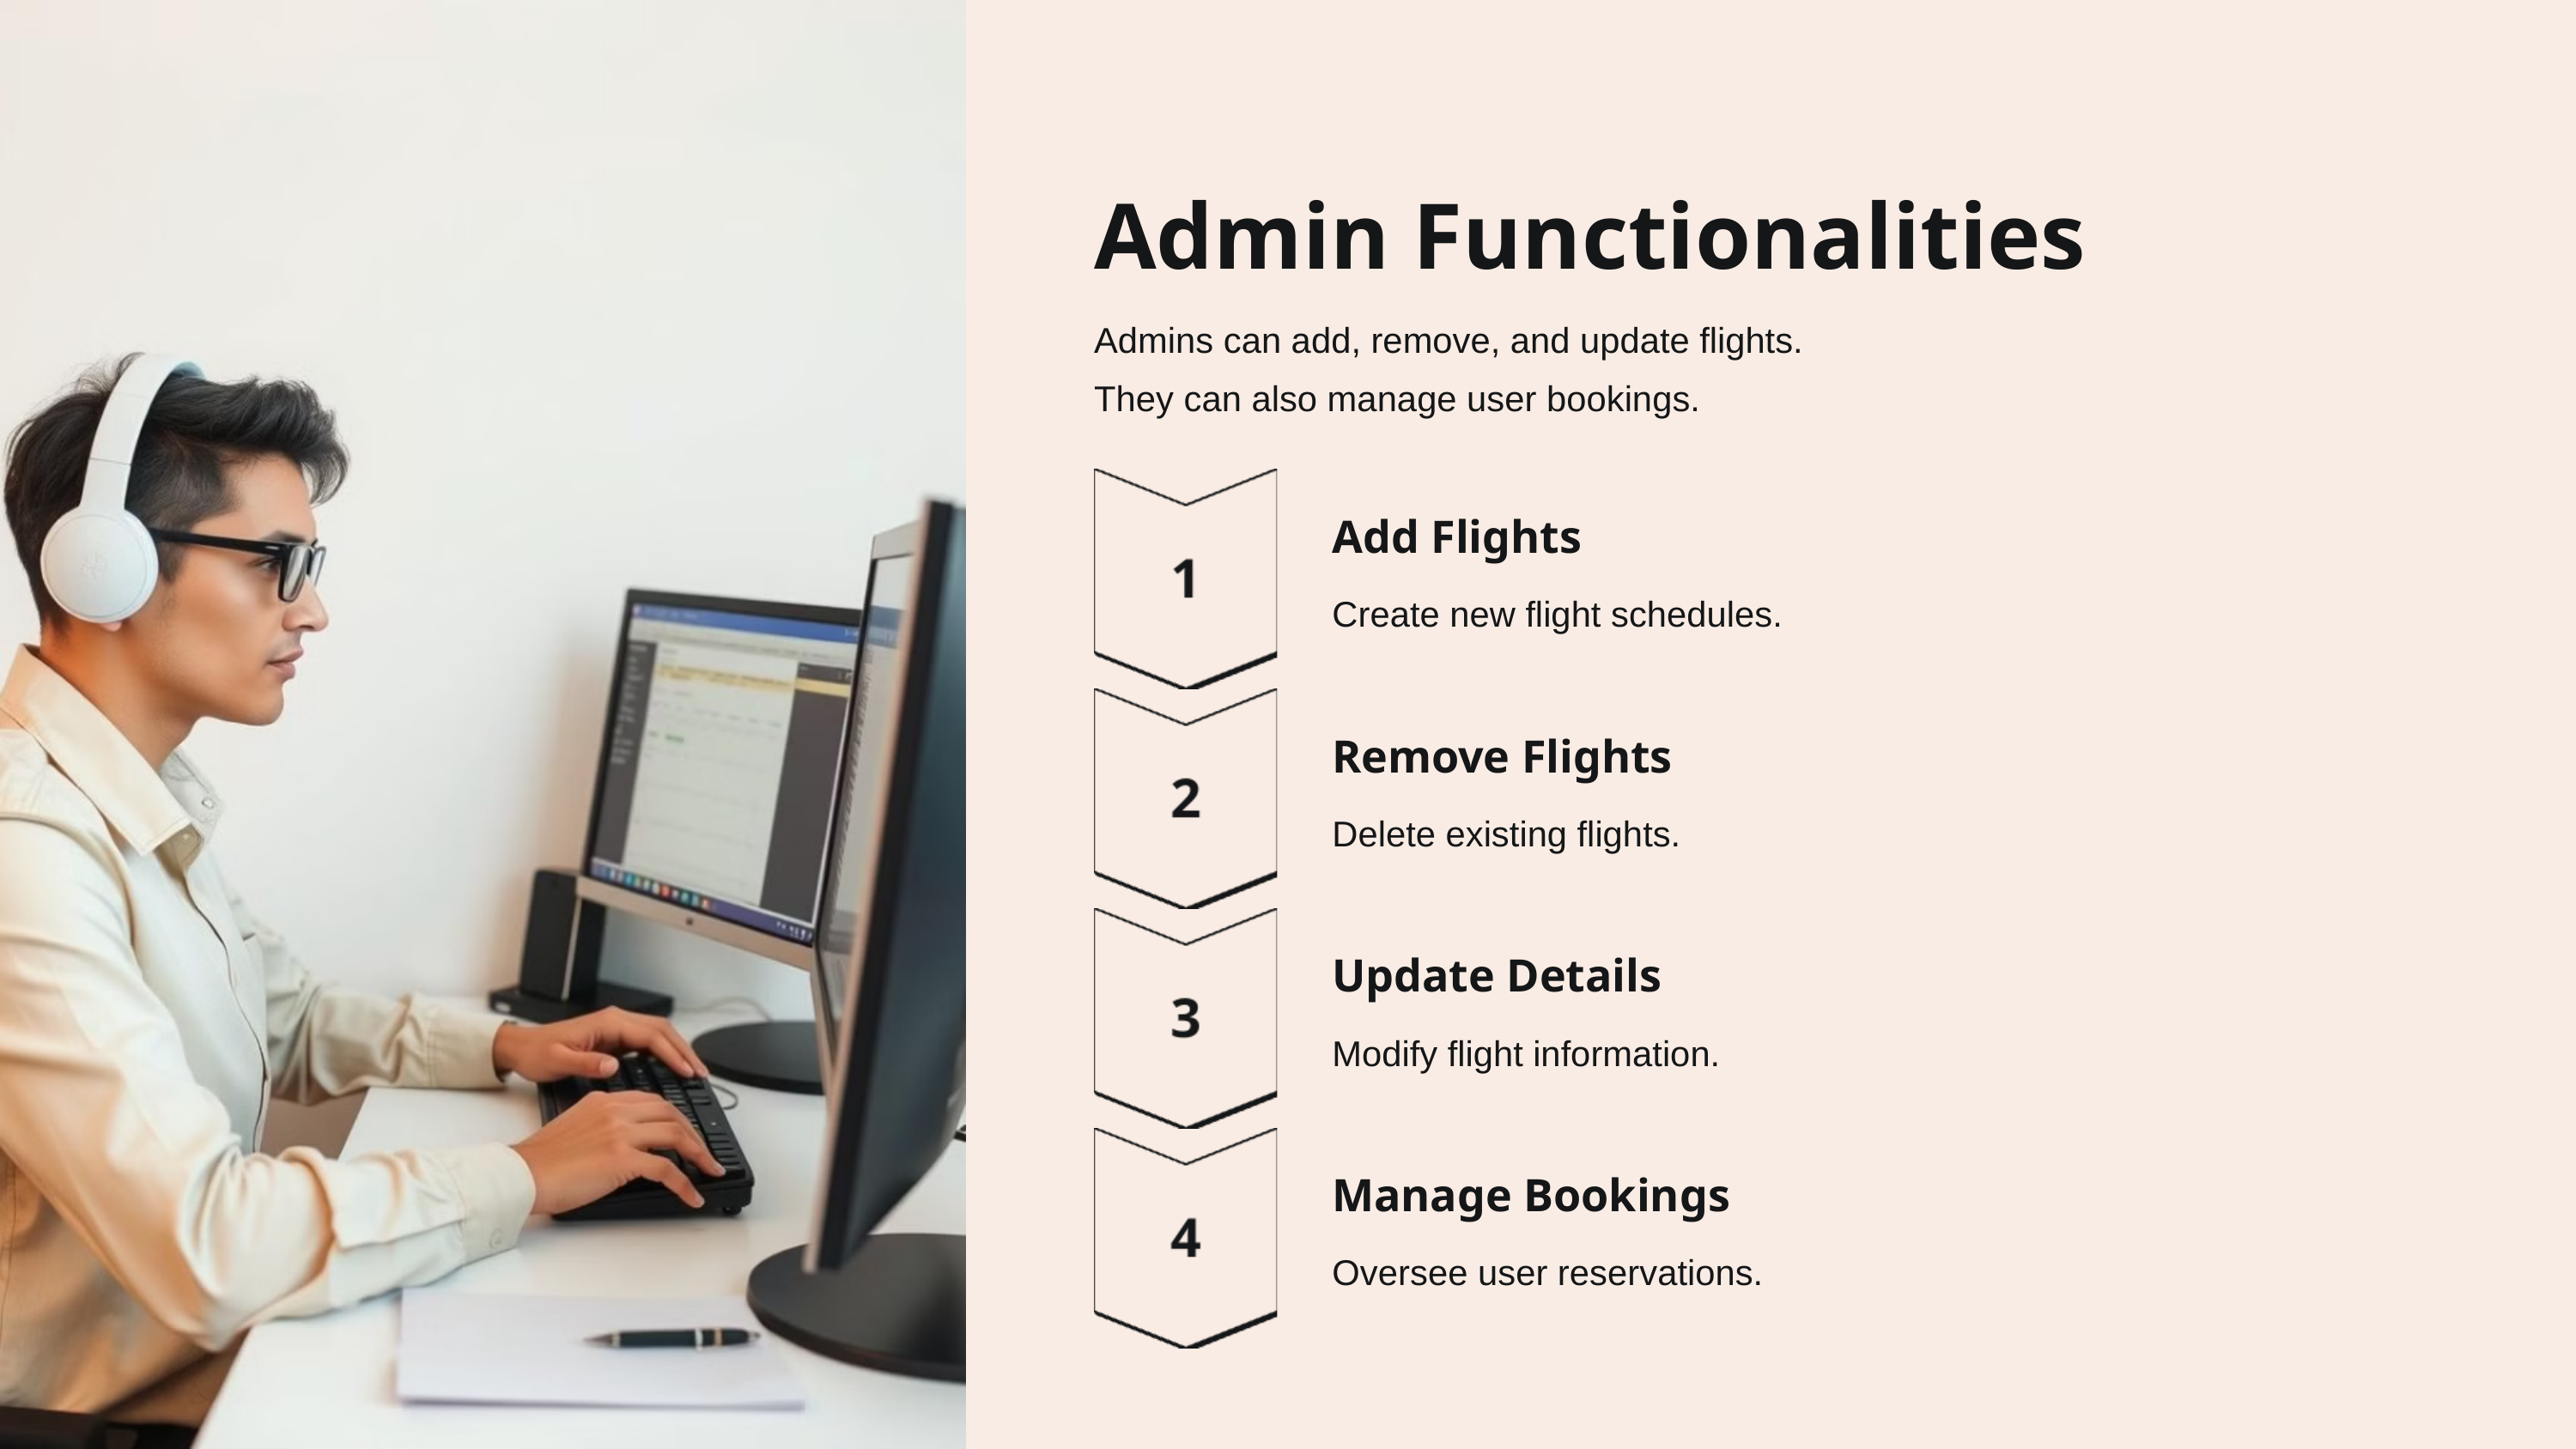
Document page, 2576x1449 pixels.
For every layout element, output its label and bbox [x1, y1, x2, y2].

text_box [1332, 1024, 2448, 1083]
text_box [1332, 724, 1790, 784]
text_box [1332, 1164, 1790, 1222]
text_box [1332, 506, 1790, 564]
text_box [1332, 944, 1790, 1003]
text_box [0, 0, 2576, 1449]
text_box [1093, 369, 2448, 429]
text_box [1332, 1243, 2448, 1303]
text_box [1093, 174, 2193, 290]
text_box [1332, 804, 2448, 864]
text_box [1093, 311, 2448, 368]
text_box [1332, 585, 2448, 645]
